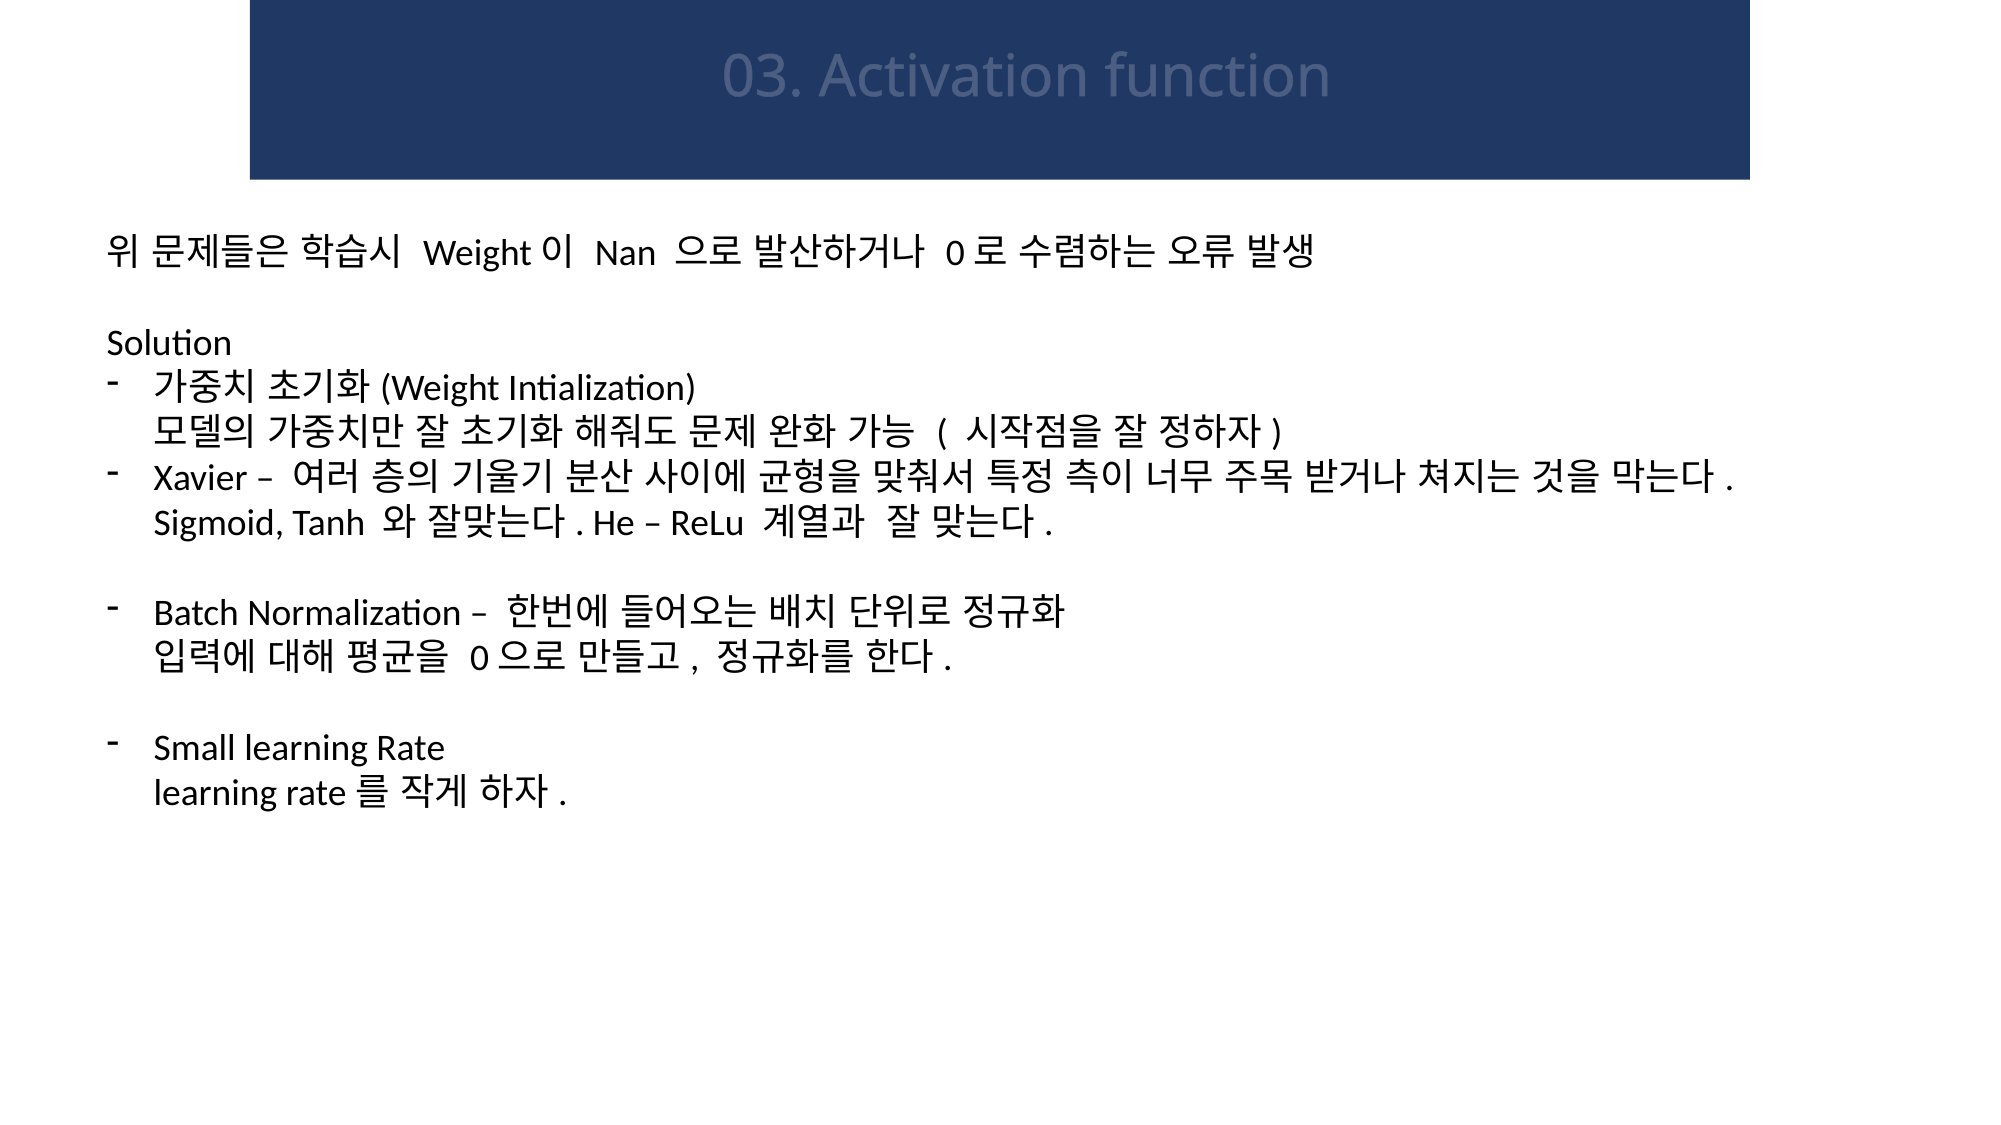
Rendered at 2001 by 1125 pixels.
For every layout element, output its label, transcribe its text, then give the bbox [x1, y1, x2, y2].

text_box [249, 0, 1751, 181]
text_box 위 문제들은 학습시 Weight이 Nan 으로 발산하거나 0로 수렴하는 오류 발생 Solution 가중치 초기화(Weight Intialization) 모델의 가중치만 잘 초기화 해줘도 문제 완화 가능 ( 시작점을 잘 정하자) Xavier – 여러 층의 기울기 분산 사이에 균형을 맞춰서 특정 측이 너무 주목 받거나 쳐지는 것을 막는다. Sigmoid, Tanh 와 잘맞는다. He – ReLu 계열과 잘 맞는다. Batch Normalization – 한번에 들어오는 배치 단위로 정규화 입력에 대해 평균을 0으로 만들고, 정규화를 한다. Small learning Rate learning rate를 작게 하자. [91, 220, 1750, 821]
text_box 03. Activation function [706, 30, 1347, 116]
